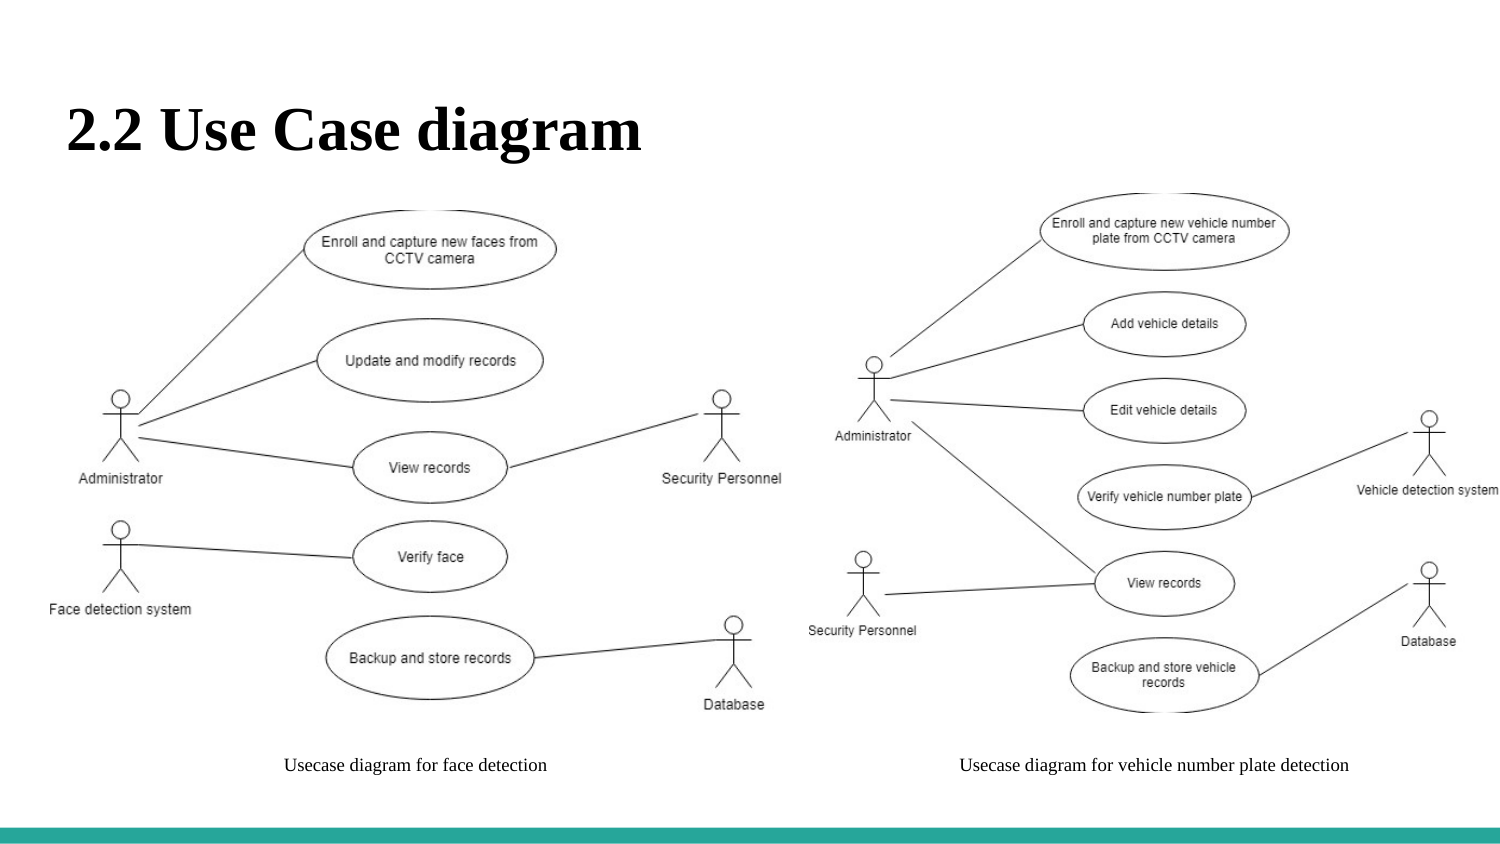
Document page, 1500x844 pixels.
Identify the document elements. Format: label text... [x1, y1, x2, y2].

text_box Usecase diagram for face detection [269, 744, 563, 783]
picture [49, 210, 782, 713]
title 2.2 Use Case diagram [51, 72, 1449, 174]
text_box Usecase diagram for vehicle number plate detection [944, 744, 1365, 783]
picture [809, 193, 1500, 713]
